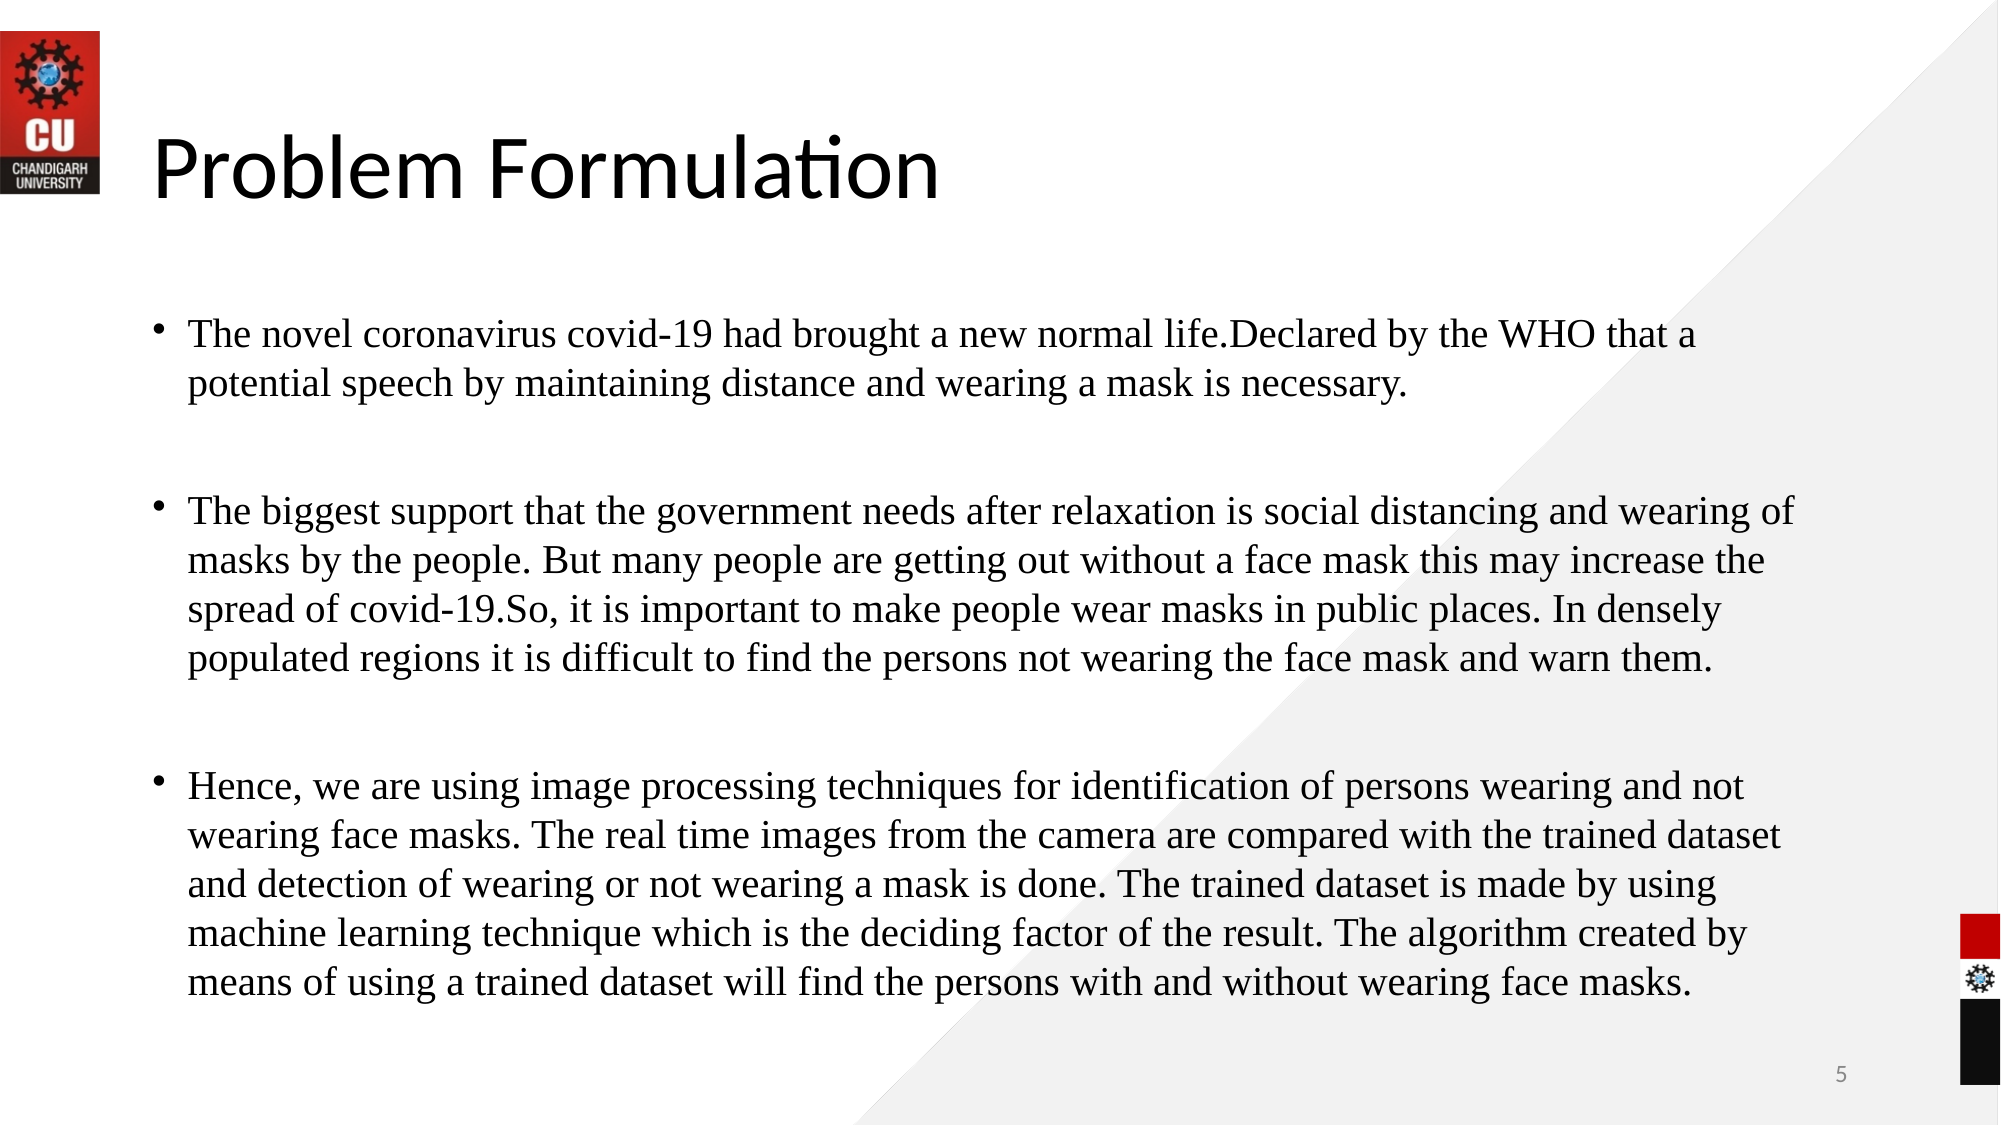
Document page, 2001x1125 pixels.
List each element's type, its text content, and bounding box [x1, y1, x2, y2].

title Problem Formulation [137, 59, 1863, 278]
picture [0, 0, 2001, 1125]
list The novel coronavirus covid-19 had brought a new normal life.Declared by the WHO that a potential speech by maintaining distance and wearing a mask is necessary. The biggest support that the government needs after relaxation is social distancing and wearing of masks by the people. But many people are getting out without a face mask this may increase the spread of covid-19.So, it is important to make people wear masks in public places. In densely populated regions it is difficult to find the persons not wearing the face mask and warn them. Hence, we are using image processing techniques for identification of persons wearing and not wearing face masks. The real time images from the camera are compared with the trained dataset and detection of wearing or not wearing a mask is done. The trained dataset is made by using machine learning technique which is the deciding factor of the result. The algorithm created by means of using a trained dataset will find the persons with and without wearing face masks. [137, 299, 1863, 1014]
slide_number <number> [1412, 1042, 1863, 1103]
